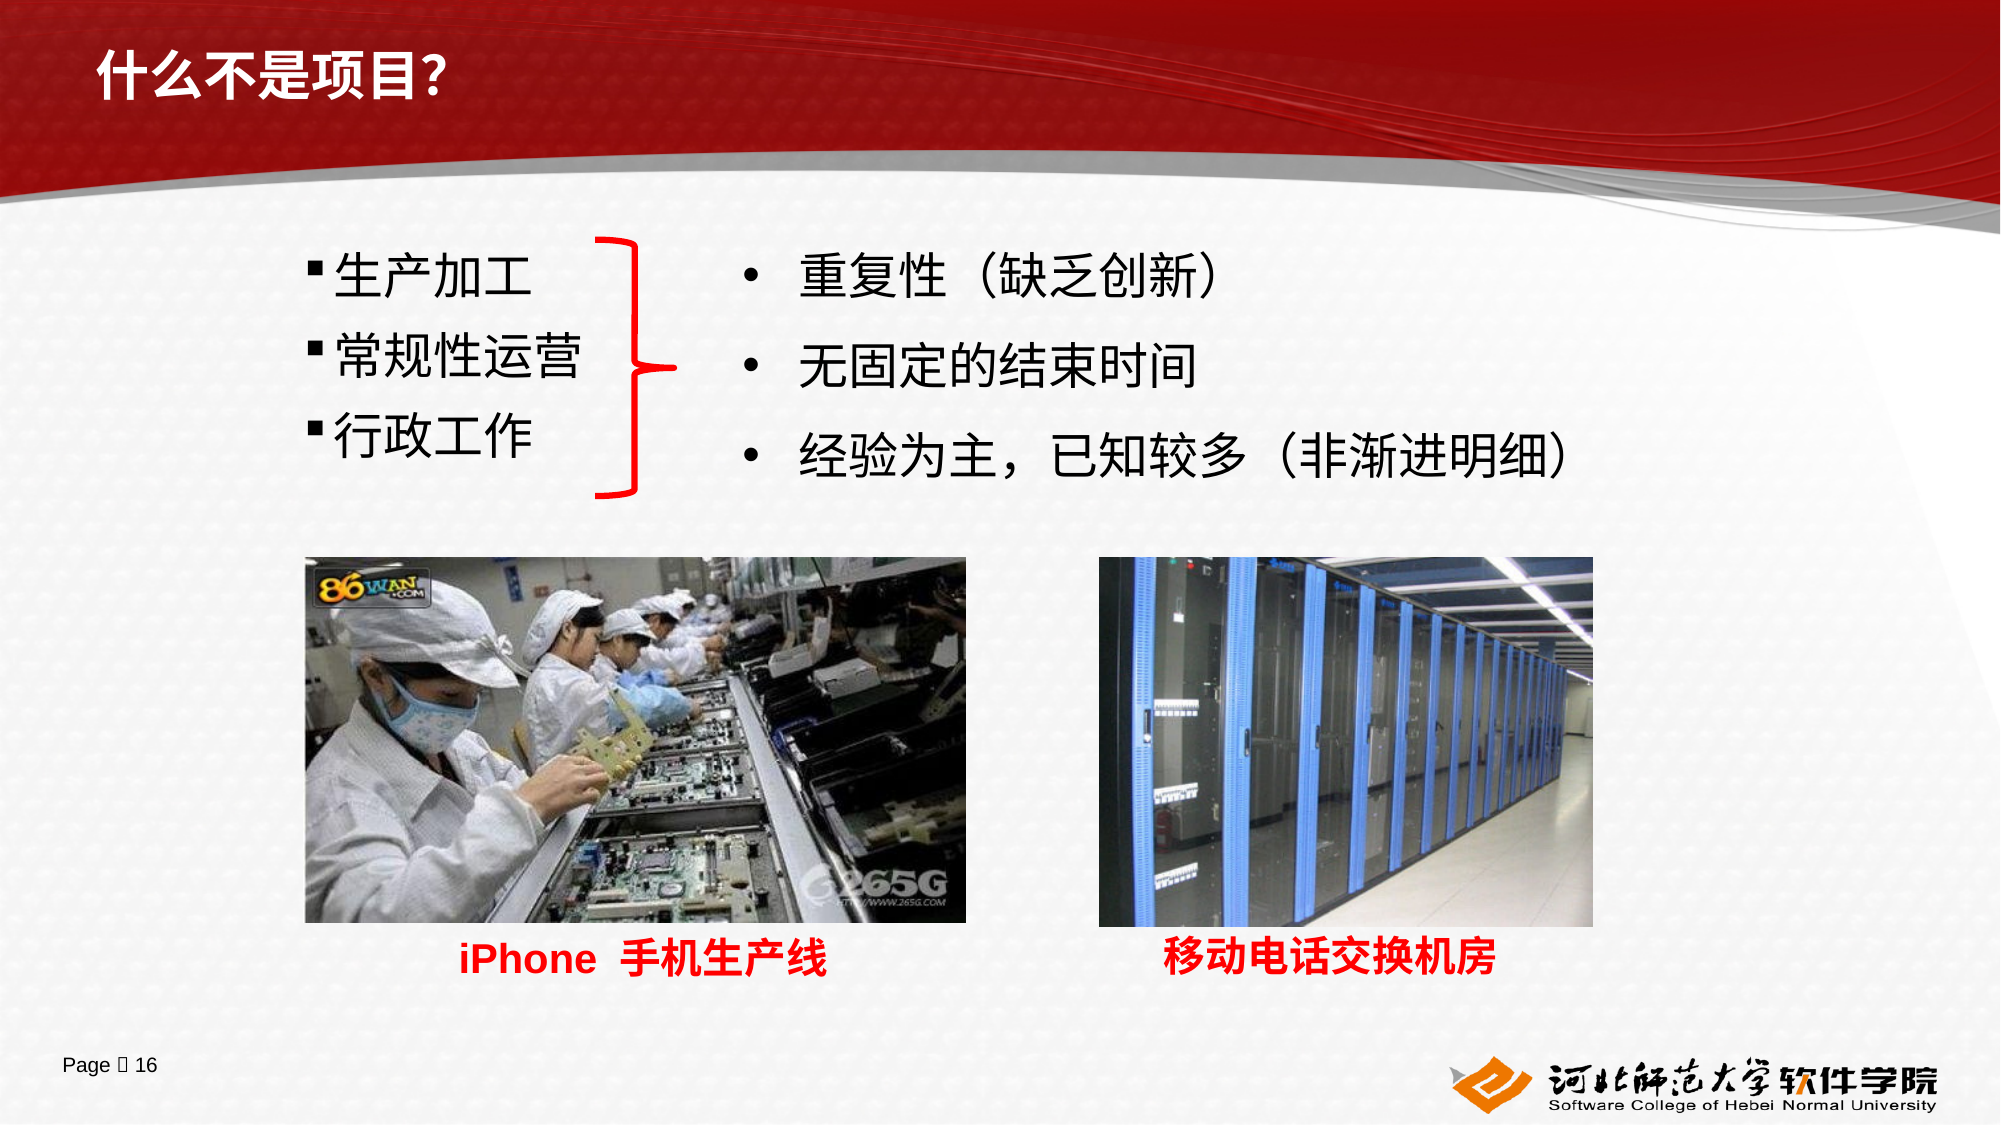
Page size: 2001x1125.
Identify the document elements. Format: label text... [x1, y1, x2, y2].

picture [0, 0, 2001, 1125]
text_box iPhone 手机生产线 [443, 931, 843, 989]
text_box 重复性（缺乏创新） 无固定的结束时间 经验为主，已知较多（非渐进明细） [727, 206, 1614, 492]
text_box 移动电话交换机房 [1149, 935, 1513, 988]
list 生产加工 常规性运营 行政工作 [303, 243, 1930, 953]
title 什么不是项目？ [94, 41, 1930, 148]
text_box [595, 238, 675, 497]
